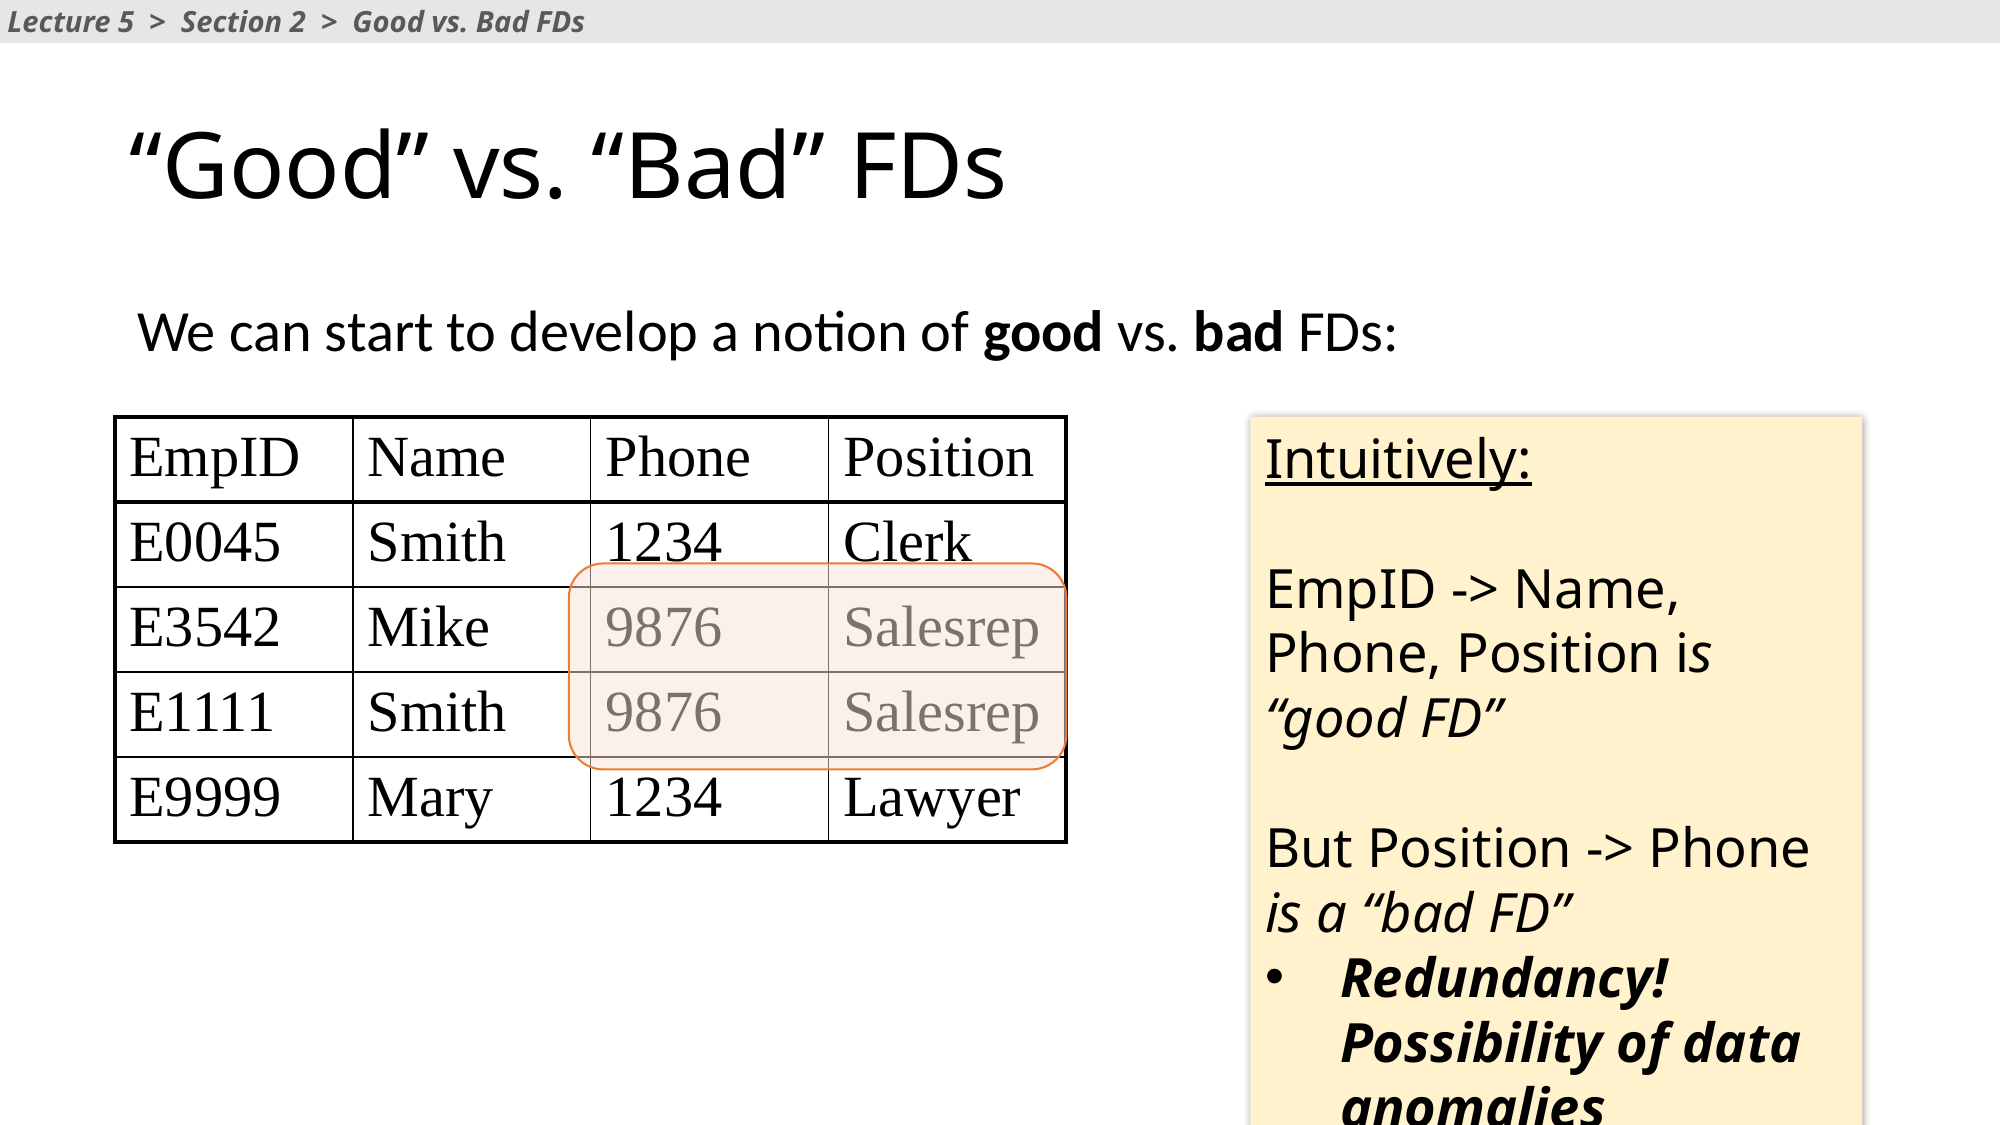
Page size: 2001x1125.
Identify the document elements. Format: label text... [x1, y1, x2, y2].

table_cell E0045 [117, 504, 352, 586]
table_header EmpID [117, 419, 352, 500]
table_cell Mary [354, 758, 590, 840]
table_cell E9999 [117, 758, 352, 840]
table_cell E3542 [117, 588, 352, 671]
table_header Name [354, 419, 590, 500]
table_header Phone [591, 419, 828, 500]
title “Good” vs. “Bad” FDs [114, 59, 1863, 278]
table_cell 1234 [591, 504, 828, 564]
text_box Intuitively: EmpID -> Name, Phone, Position is “good FD” But Position -> Phone is a “bad FD” Redundancy! Possibility of data anomalies [1250, 416, 1863, 1125]
table_cell Clerk [829, 504, 1064, 580]
table_cell Lawyer [829, 758, 1064, 840]
table_cell Smith [354, 504, 590, 586]
text_box We can start to develop a notion of good vs. bad FDs: [122, 286, 1414, 371]
text_box [567, 562, 1068, 771]
table_cell E1111 [117, 673, 352, 756]
table_cell Smith [354, 673, 574, 756]
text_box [0, 0, 2000, 47]
table_cell Mike [354, 588, 568, 671]
table_header Position [829, 419, 1064, 500]
table_cell 1234 [591, 769, 828, 840]
